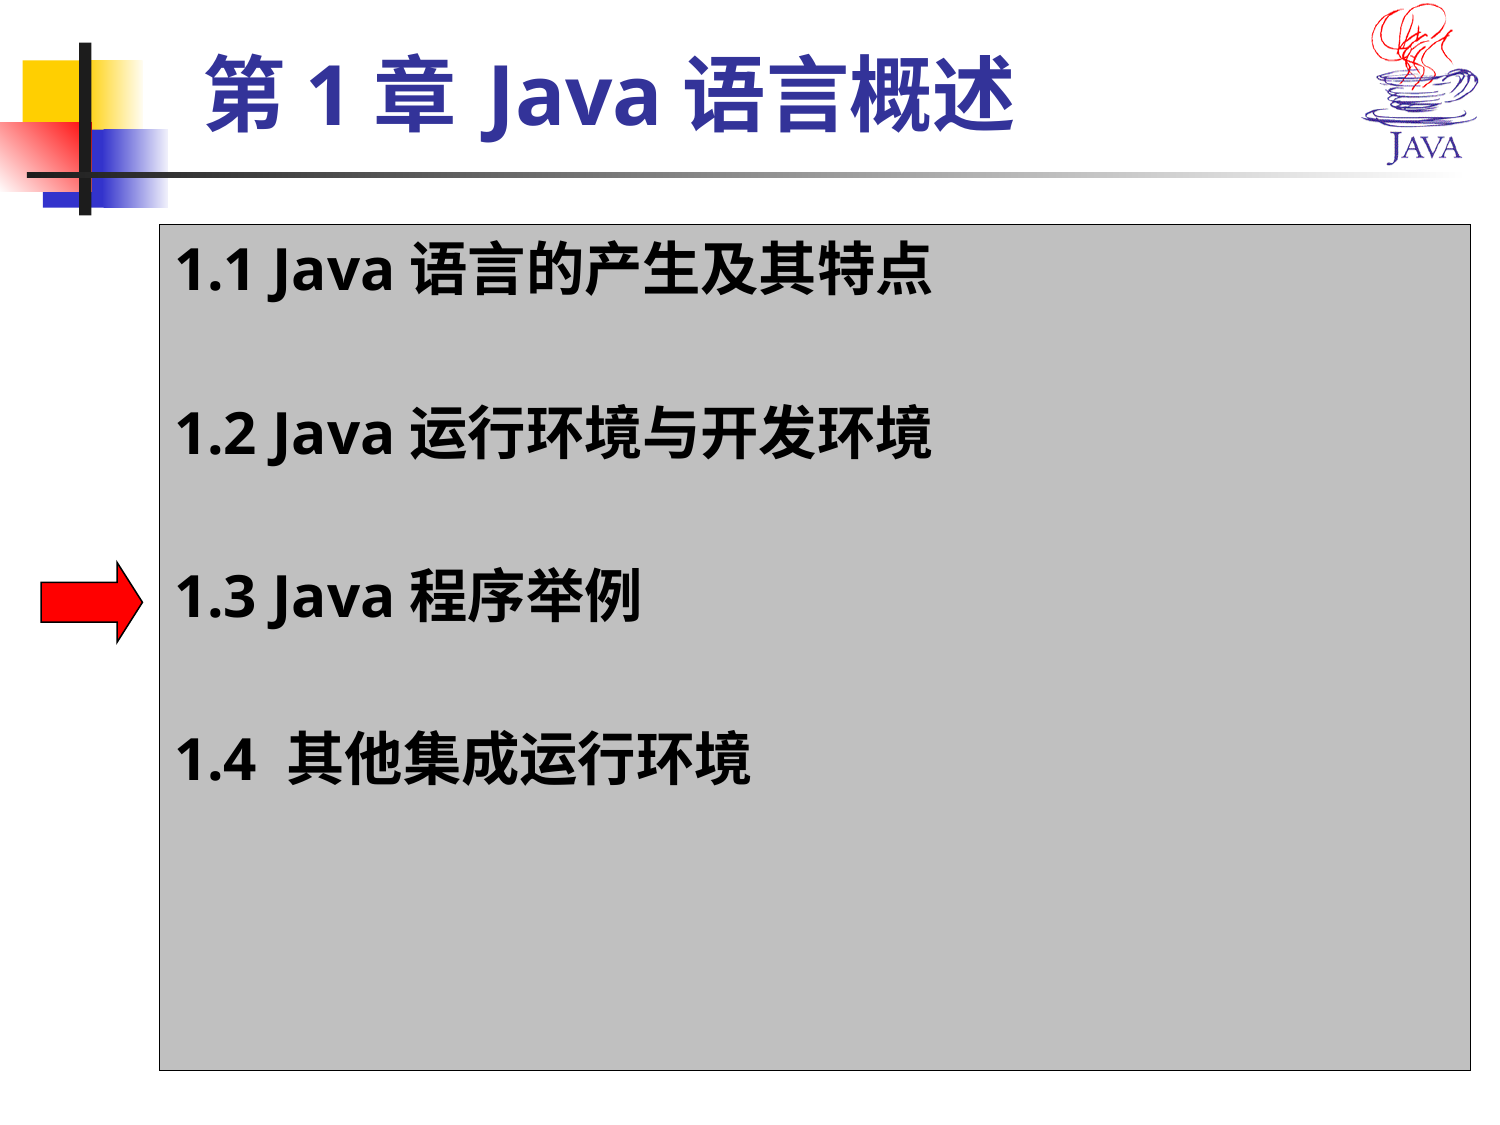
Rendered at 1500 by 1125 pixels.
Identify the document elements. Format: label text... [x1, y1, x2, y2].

title 第1章 Java语言概述 [187, 37, 1200, 151]
picture [1352, 0, 1495, 169]
list 1.1 Java语言的产生及其特点 1.2 Java运行环境与开发环境 1.3 Java程序举例 1.4 其他集成运行环境 [159, 224, 1471, 1071]
text_box [41, 562, 143, 643]
